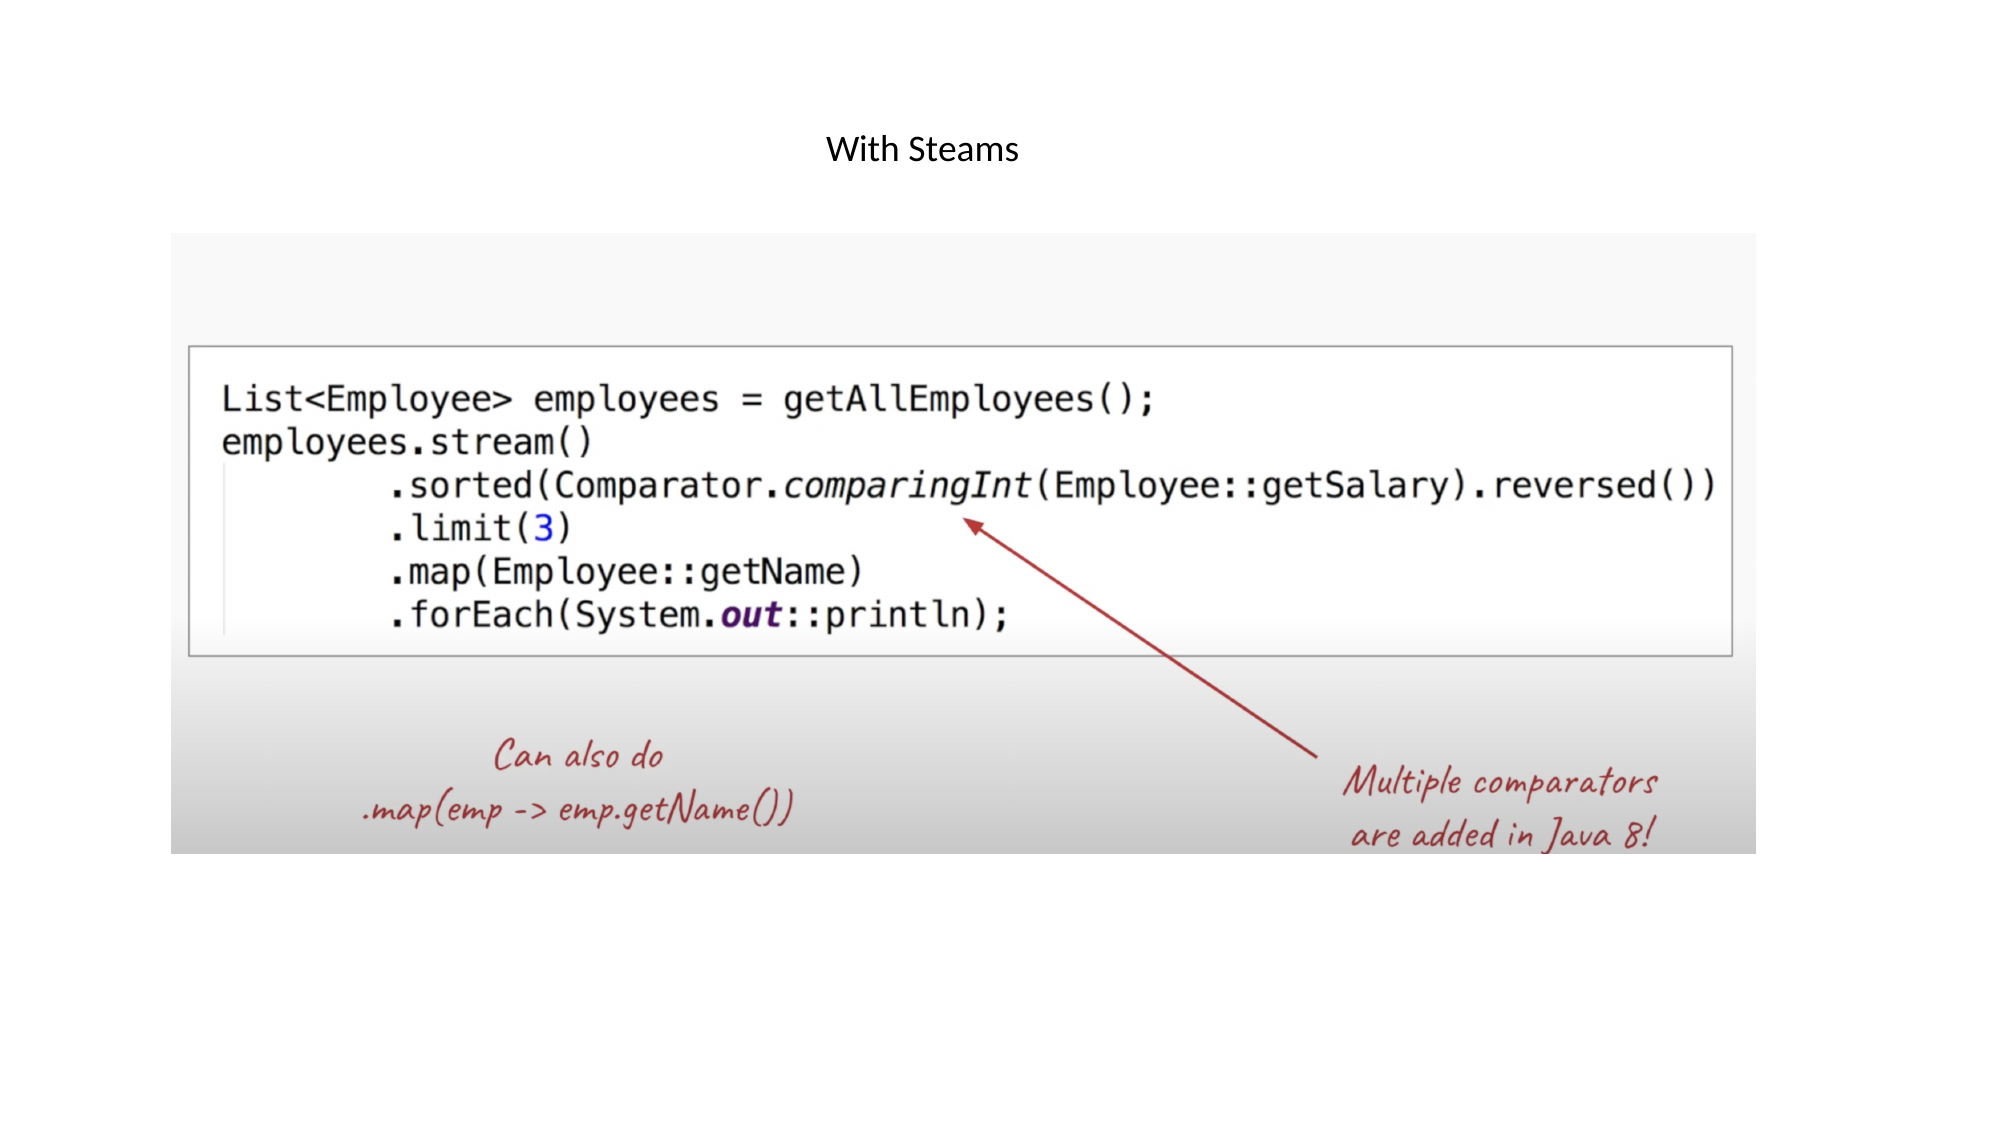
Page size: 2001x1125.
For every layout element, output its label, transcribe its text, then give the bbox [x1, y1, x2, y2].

picture [171, 233, 1756, 854]
text_box With Steams [811, 116, 1043, 177]
